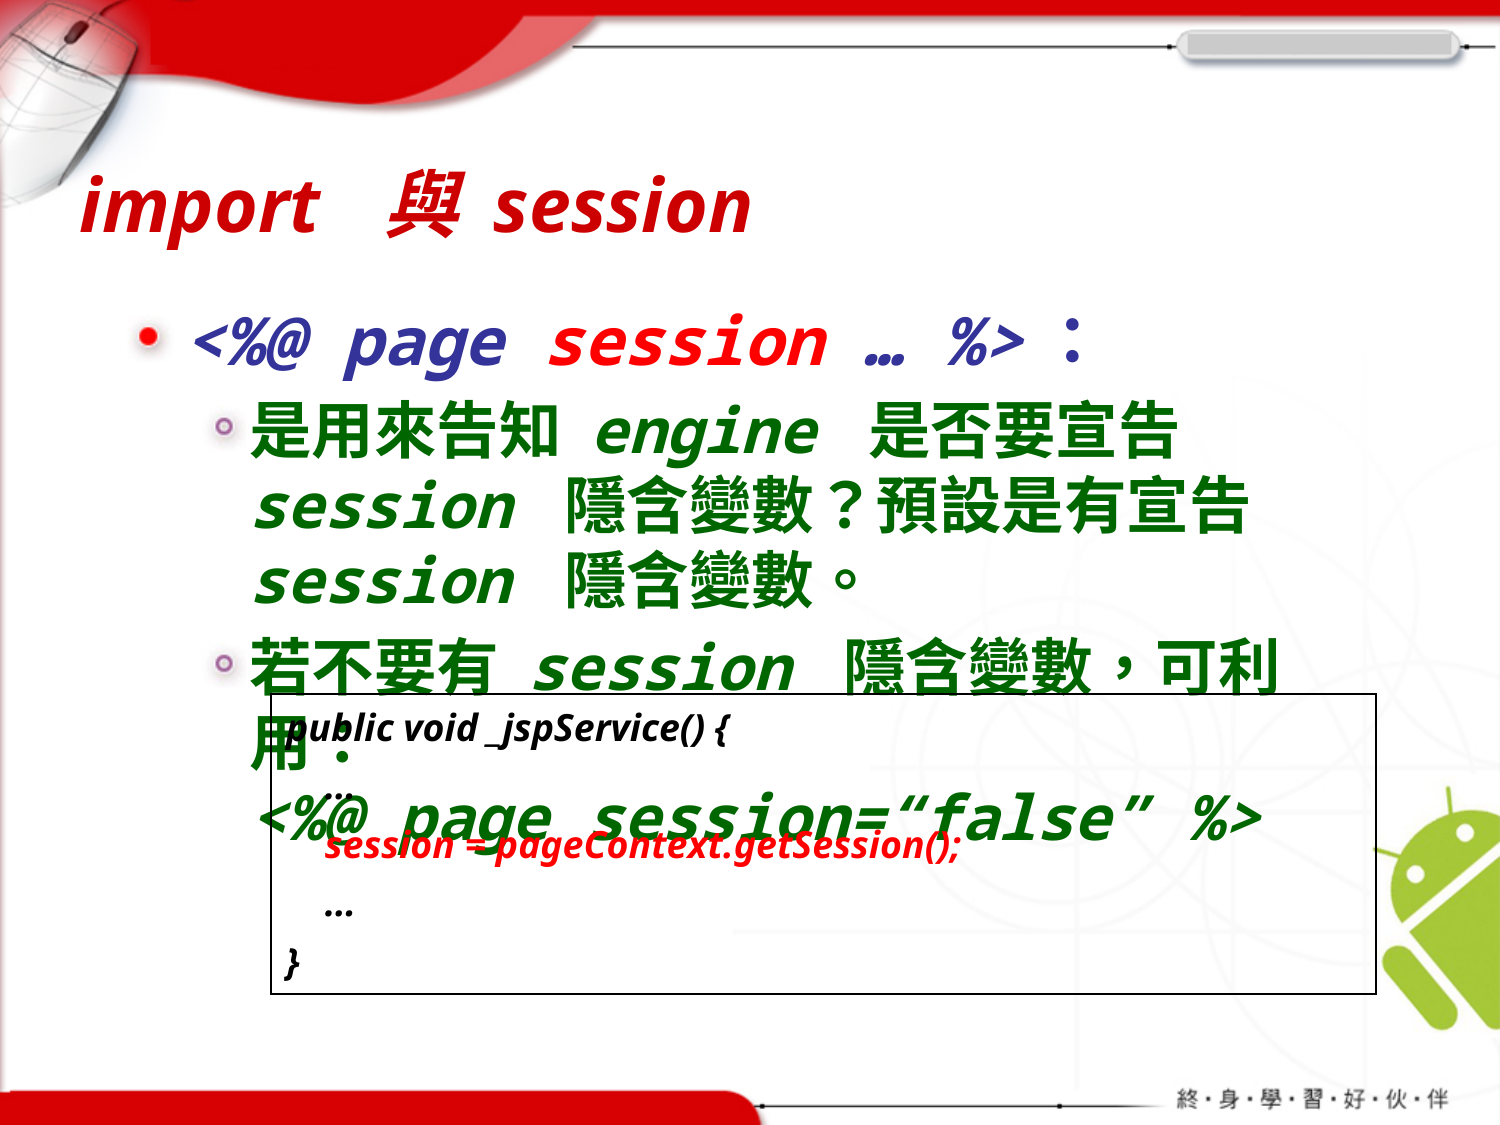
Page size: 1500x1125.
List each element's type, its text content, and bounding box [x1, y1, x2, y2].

table_header public void _jspService() { … session = pageContext.getSession(); … } [272, 695, 1375, 993]
list <%@ page session … %>： 是用來告知 engine 是否要宣告 session 隱含變數？預設是有宣告 session 隱含變數。 若不要有 session 隱含變數，可利用： <%@ page session=“false” %> [112, 290, 1388, 682]
title import 與 session [64, 136, 1416, 268]
picture [0, 0, 1500, 1125]
